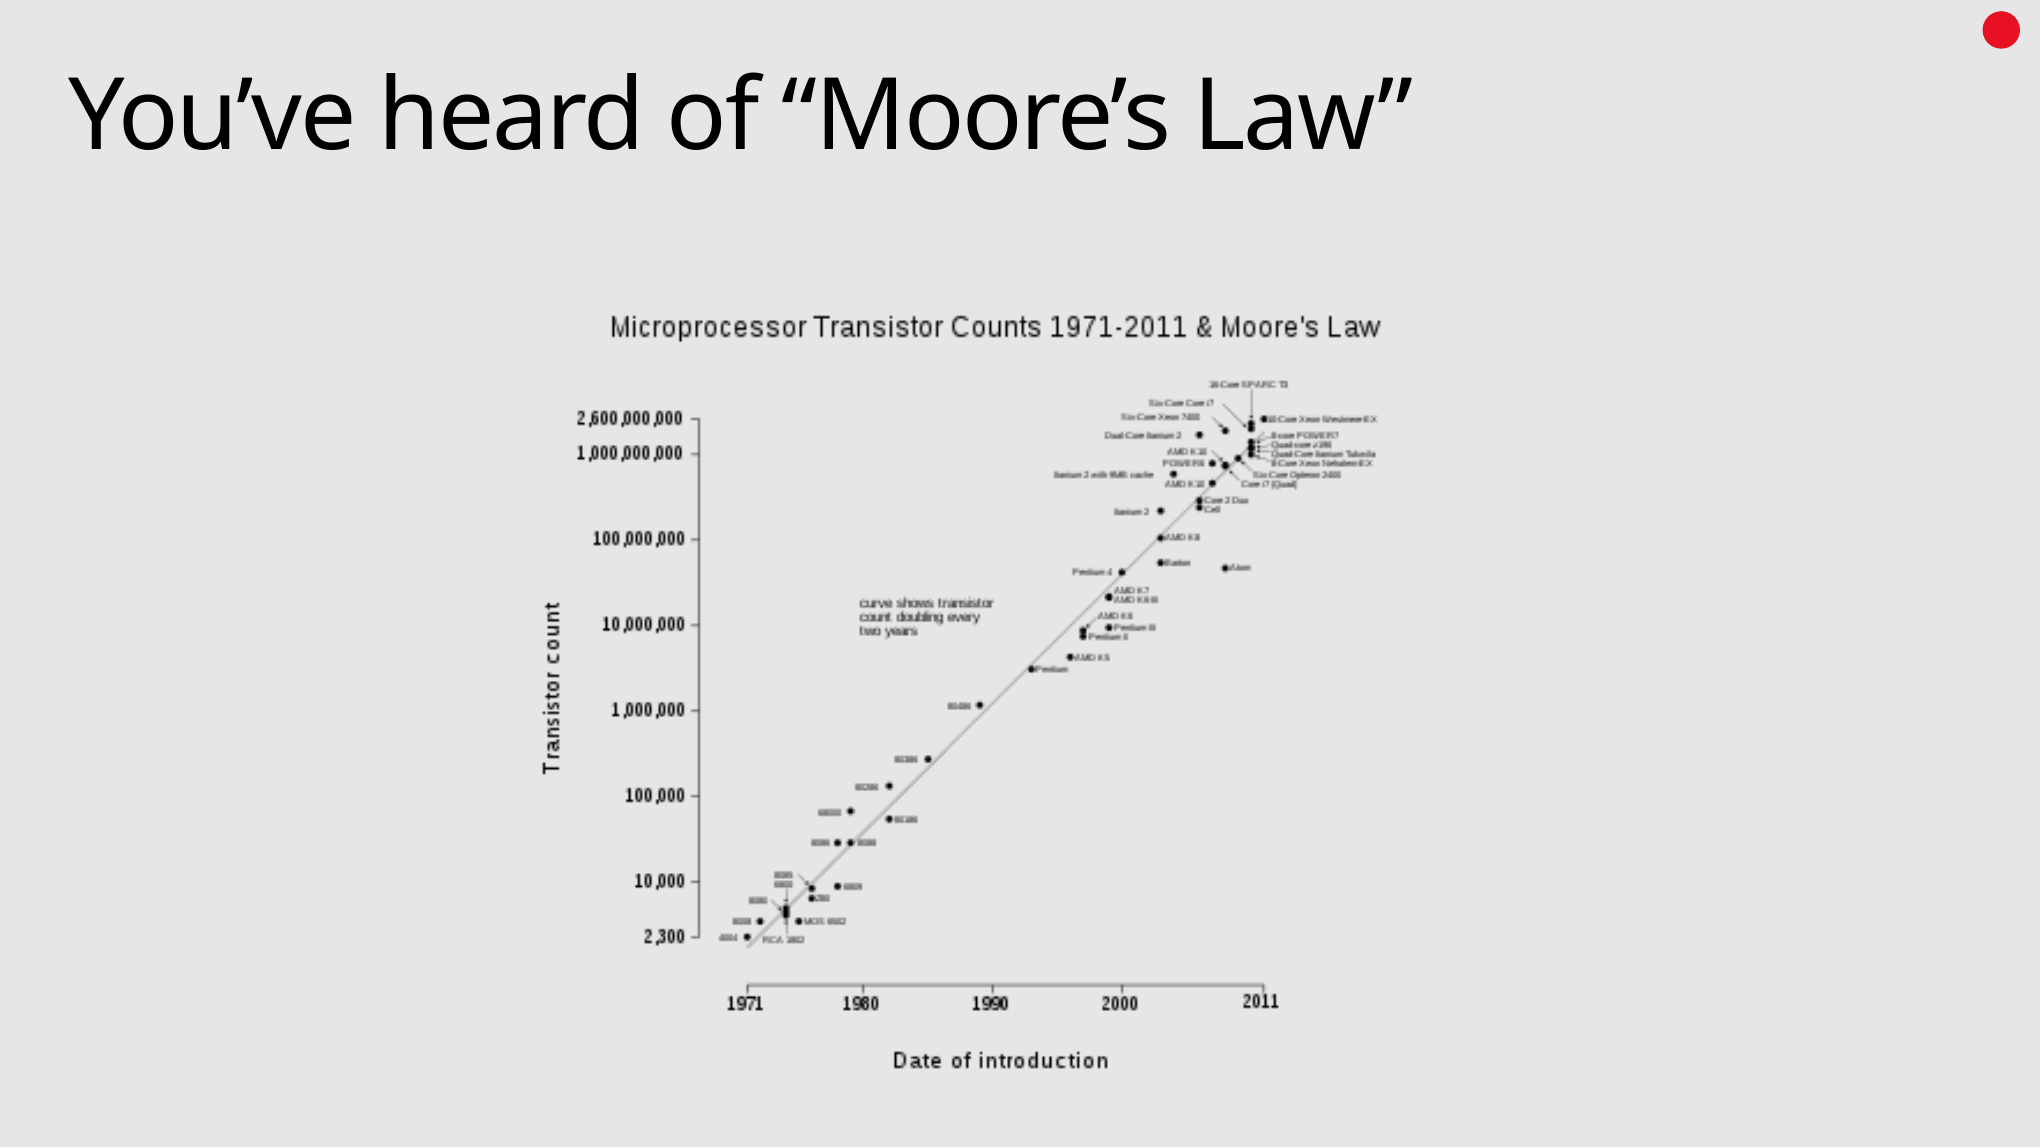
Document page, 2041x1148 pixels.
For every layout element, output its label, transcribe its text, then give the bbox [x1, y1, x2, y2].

title You’ve heard of “Moore’s Law” [45, 48, 1996, 199]
picture [494, 282, 1421, 1116]
text_box [1981, 10, 2021, 50]
